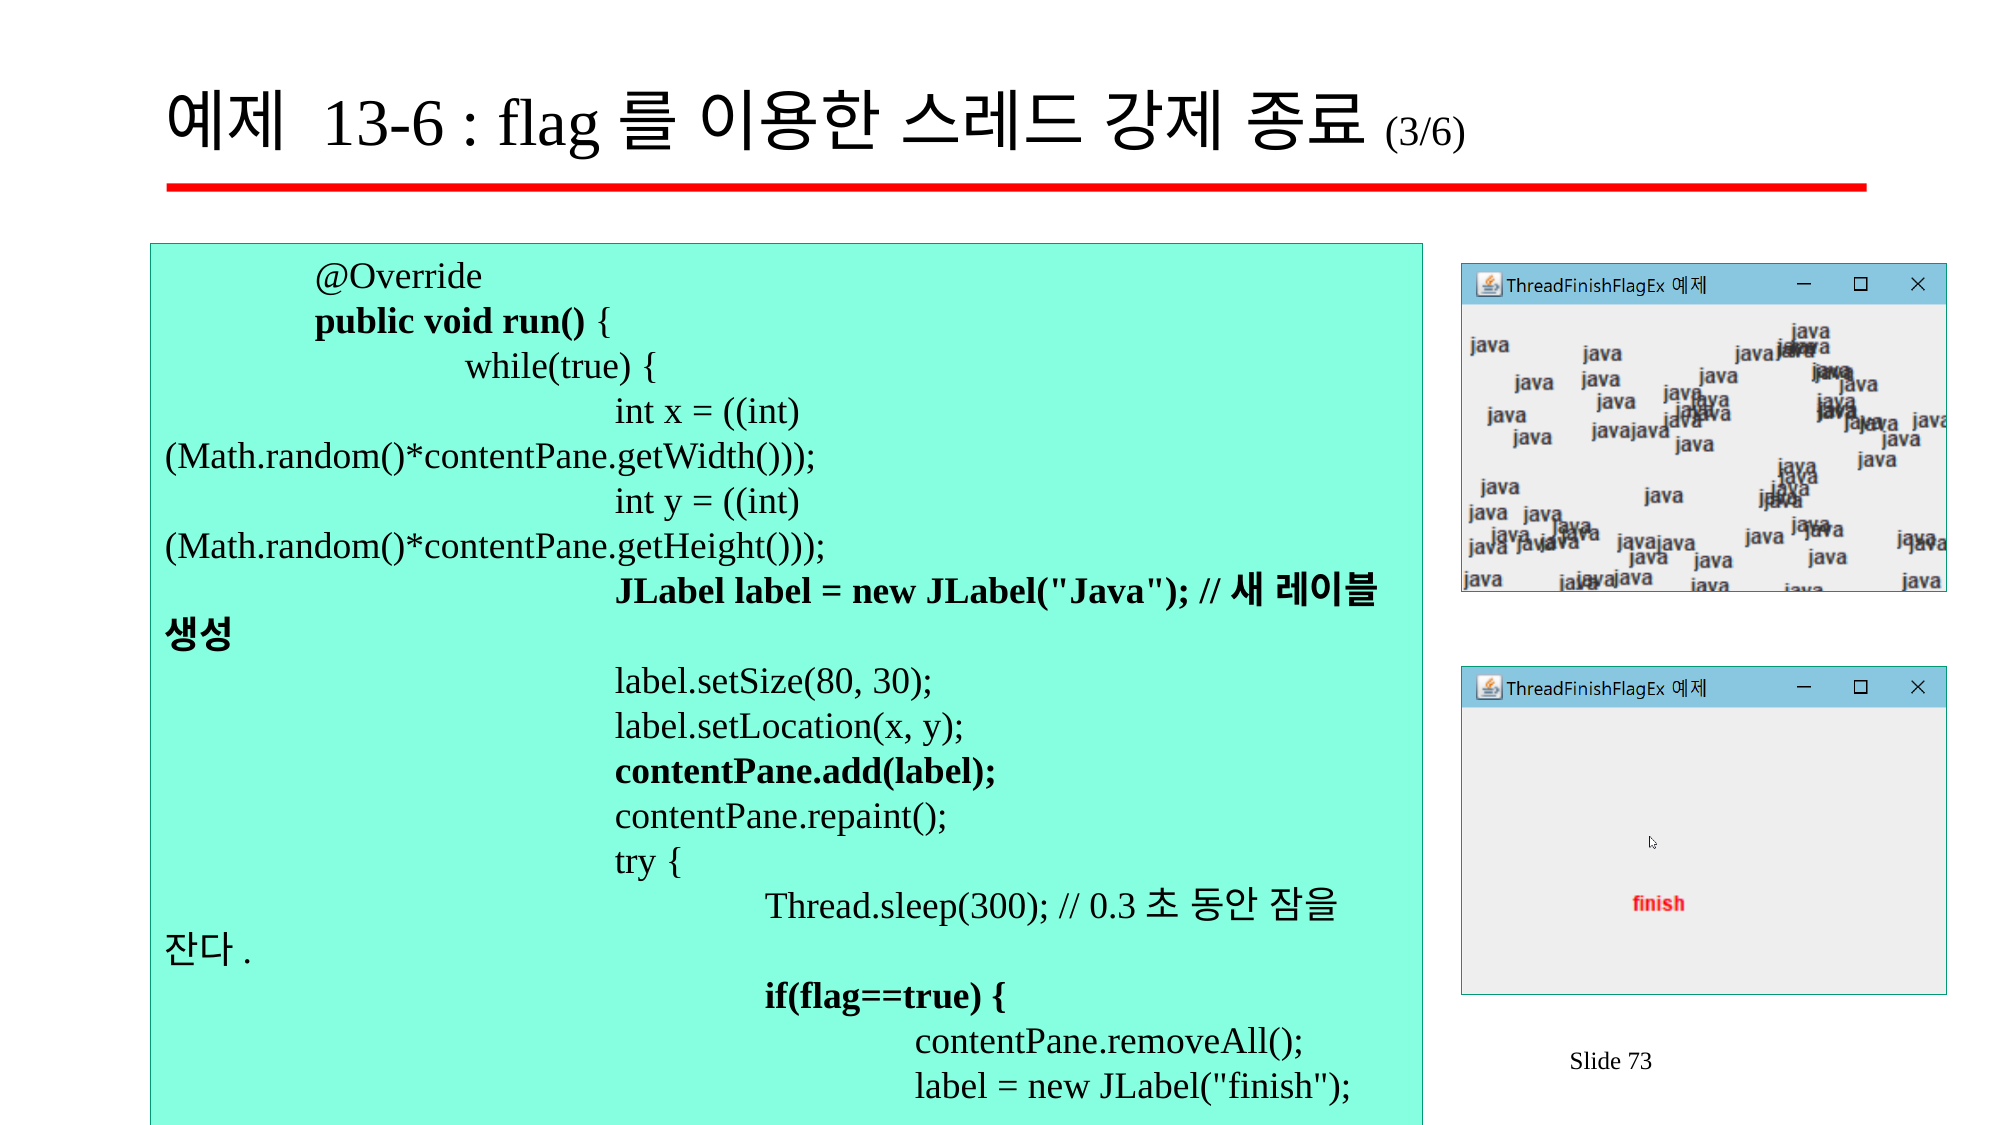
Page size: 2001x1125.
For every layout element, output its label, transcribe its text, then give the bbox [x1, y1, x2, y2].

text_box @Override public void run() { while(true) { int x = ((int)(Math.random()*contentPane.getWidth())); int y = ((int)(Math.random()*contentPane.getHeight())); JLabel label = new JLabel("Java"); //새 레이블 생성 label.setSize(80, 30); label.setLocation(x, y); contentPane.add(label); contentPane.repaint(); try { Thread.sleep(300); // 0.3초 동안 잠을 잔다. if(flag==true) { contentPane.removeAll(); label = new JLabel("finish"); [150, 243, 1423, 1125]
picture [1460, 263, 1947, 593]
picture [1460, 666, 1947, 996]
title 예제 13-6 : flag를 이용한 스레드 강제 종료(3/6) [150, 50, 1850, 188]
